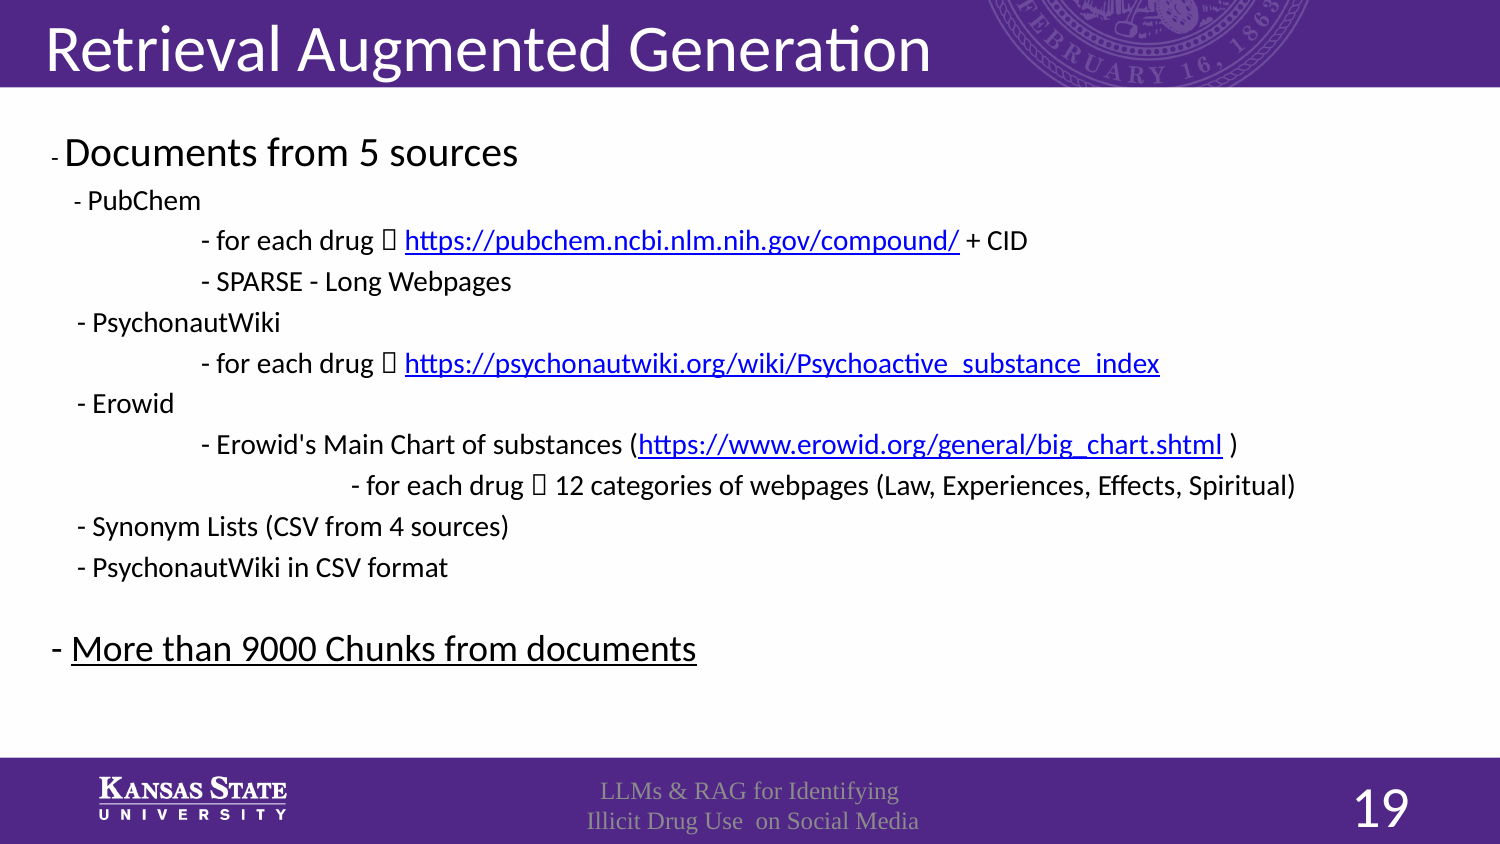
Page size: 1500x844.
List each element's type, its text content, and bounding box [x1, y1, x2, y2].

title Retrieval Augmented Generation [30, 7, 1380, 83]
footer LLMs & RAG for Identifying Illicit Drug Use on Social Media [512, 782, 988, 828]
text_box - Documents from 5 sources - PubChem - for each drug  https://pubchem.ncbi.nlm.nih.gov/compound/ + CID - SPARSE - Long Webpages - PsychonautWiki - for each drug  https://psychonautwiki.org/wiki/Psychoactive_substance_index - Erowid - Erowid's Main Chart of substances (https://www.erowid.org/general/big_chart.shtml ) - for each drug  12 categories of webpages (Law, Experiences, Effects, Spiritual) - Synonym Lists (CSV from 4 sources) - PsychonautWiki in CSV format - More than 9000 Chunks from documents [36, 117, 1488, 747]
slide_number 19 [1074, 782, 1425, 828]
picture [0, 0, 1500, 844]
